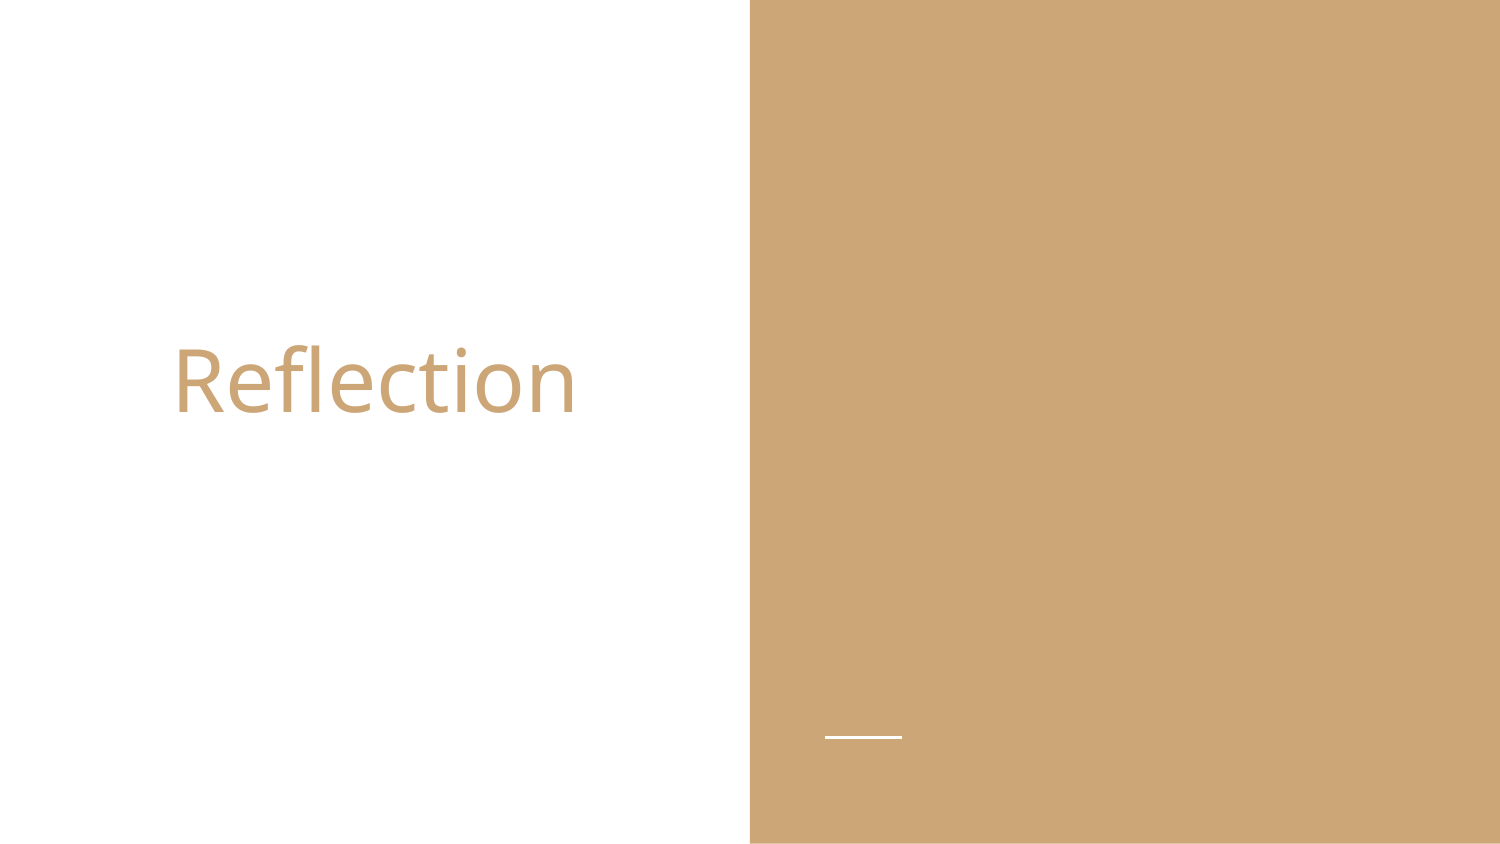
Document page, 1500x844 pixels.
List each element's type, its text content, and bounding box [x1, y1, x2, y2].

title Reflection [43, 152, 708, 446]
